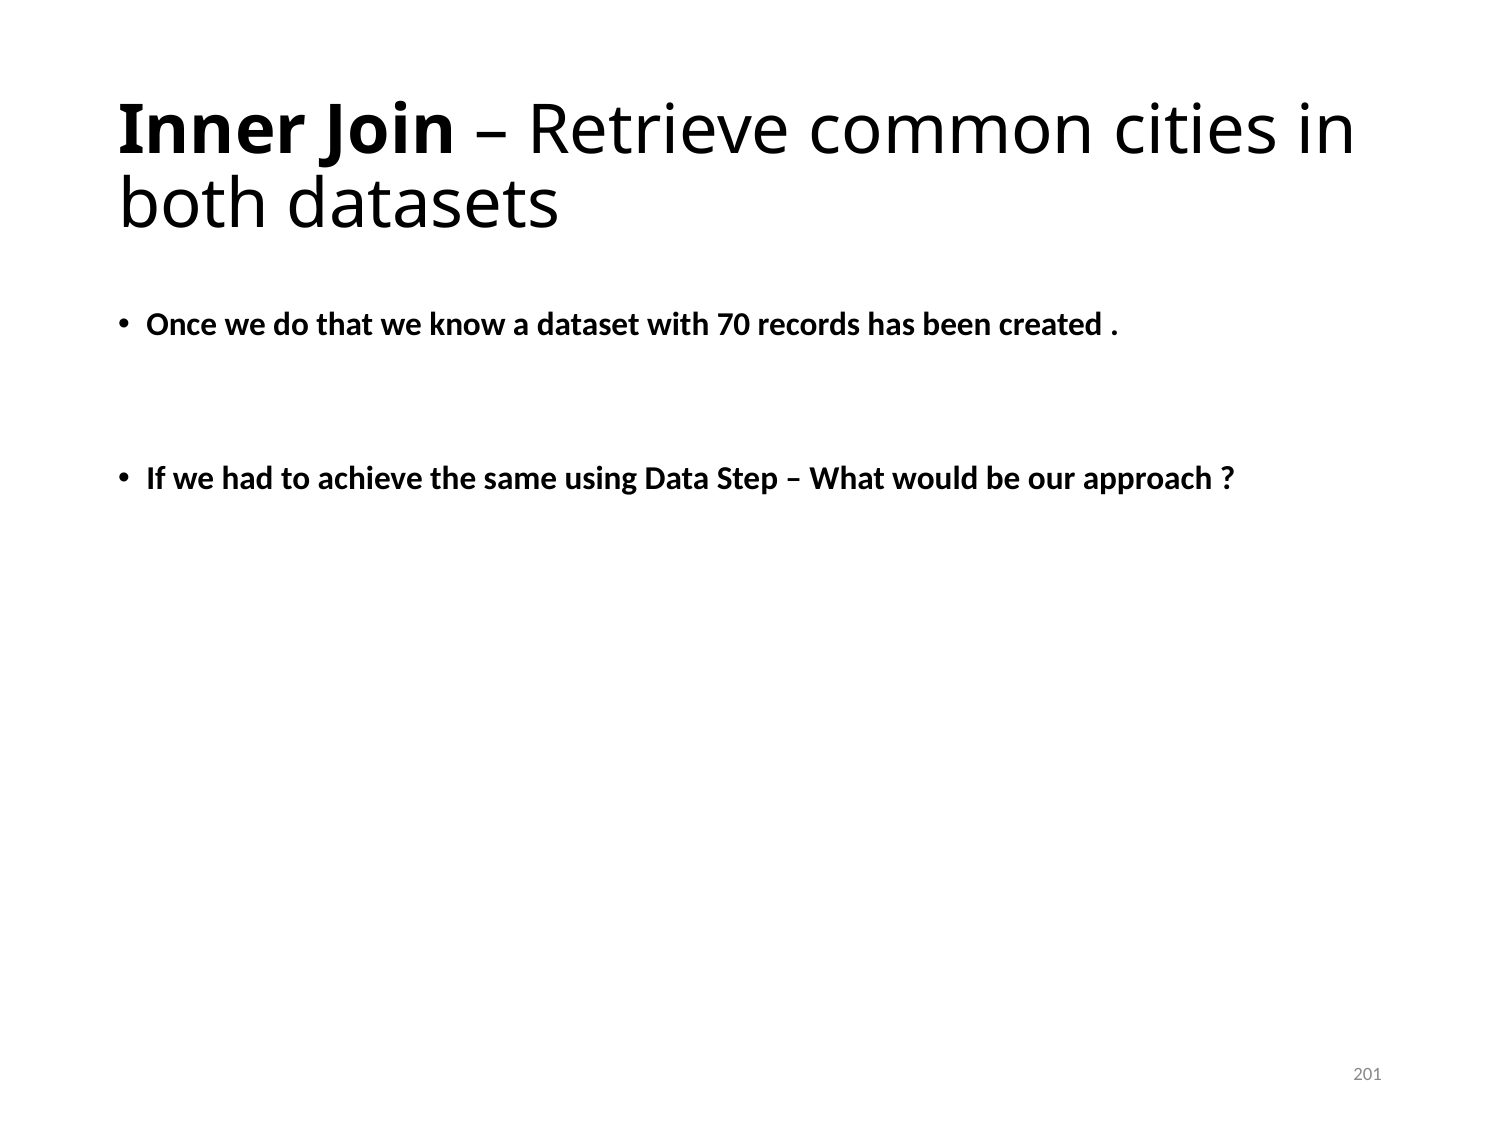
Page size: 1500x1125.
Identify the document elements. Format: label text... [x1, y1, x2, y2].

title Inner Join – Retrieve common cities in both datasets [103, 59, 1397, 278]
slide_number 201 [1059, 1042, 1397, 1103]
list Once we do that we know a dataset with 70 records has been created . If we had to achieve the same using Data Step – What would be our approach ? [103, 299, 1397, 1014]
